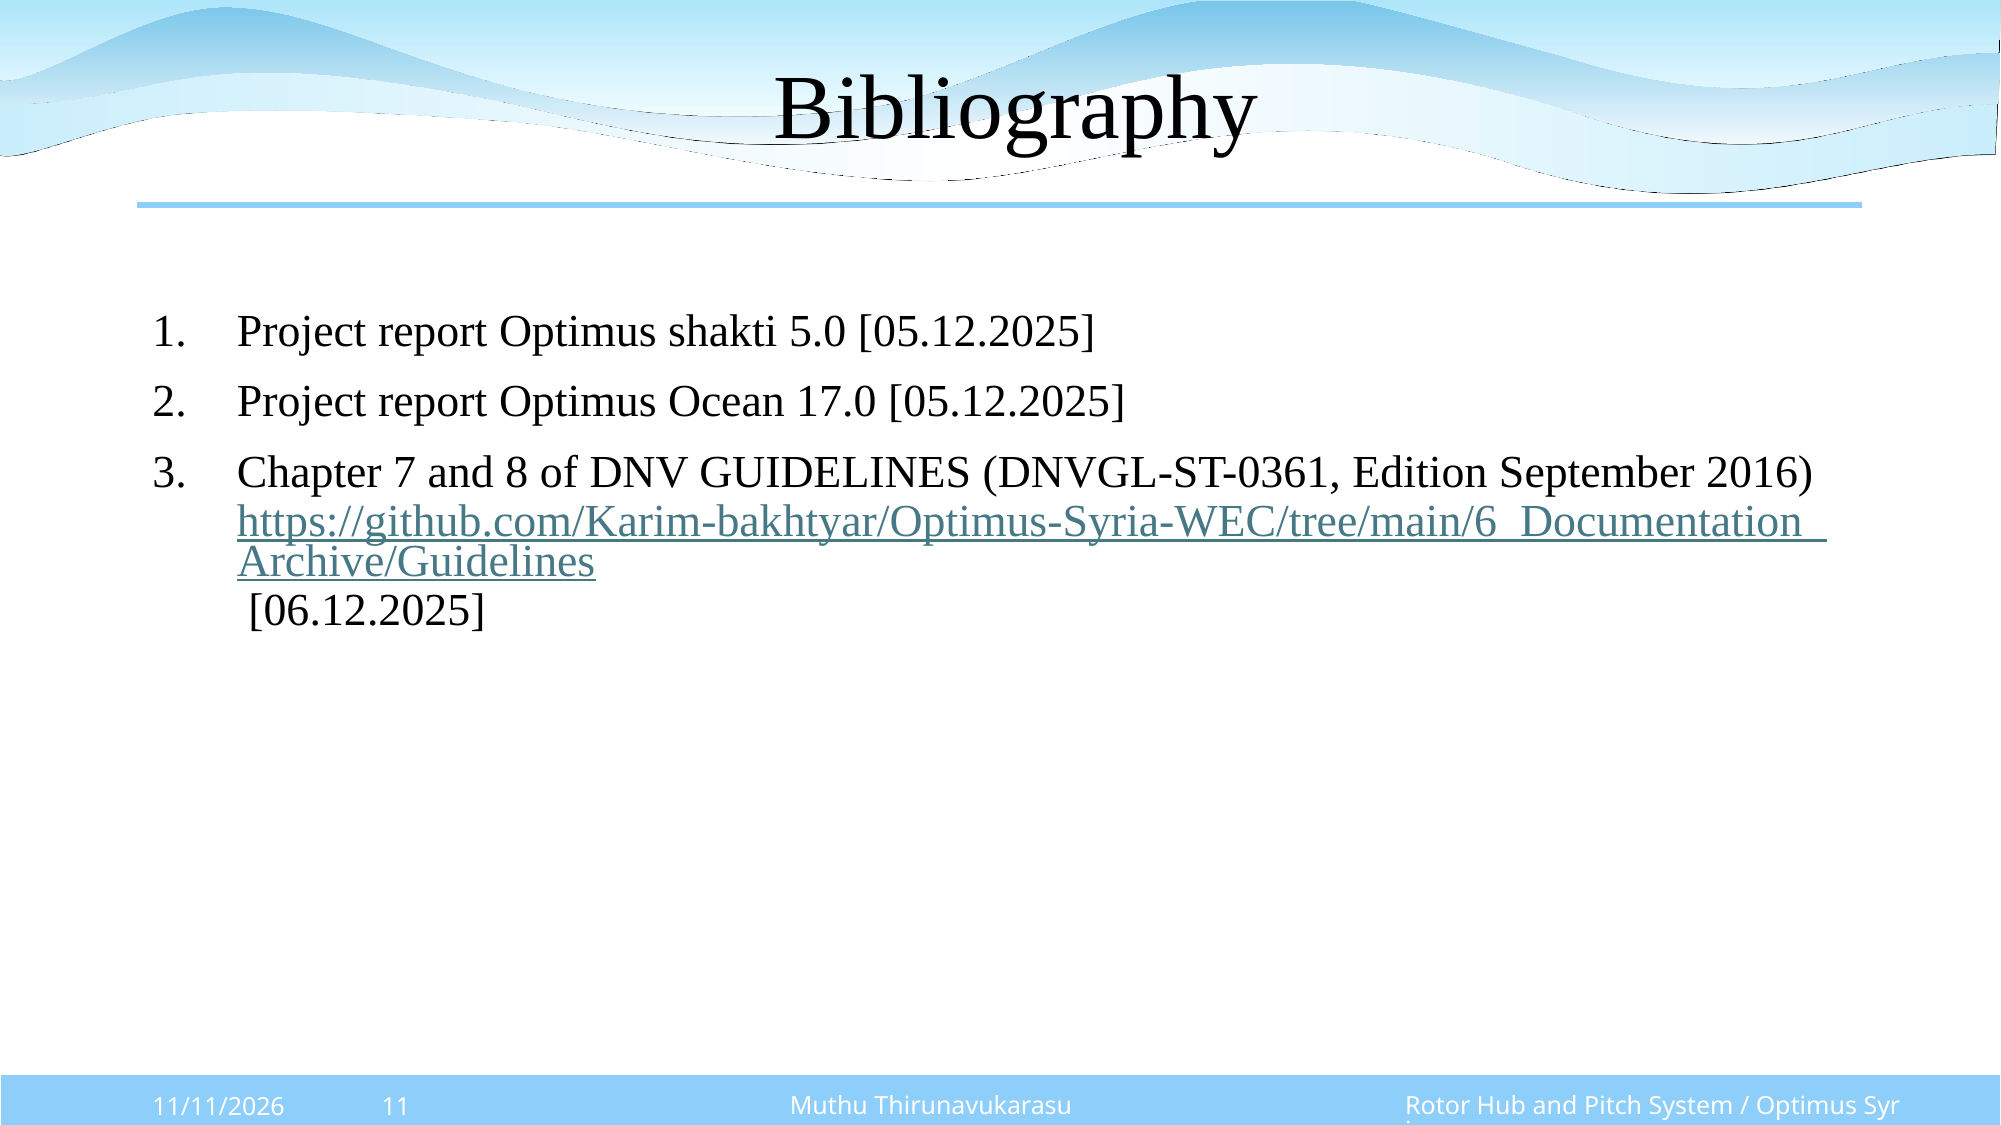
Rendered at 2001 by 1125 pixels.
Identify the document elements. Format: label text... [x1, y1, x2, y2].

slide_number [137, 1077, 319, 1125]
list Muthu Thirunavukarasu [472, 1076, 1391, 1125]
slide_number 11 [319, 1077, 472, 1125]
list Project report Optimus shakti 5.0 [05.12.2025] Project report Optimus Ocean 17.0 [05.12.2025] Chapter 7 and 8 of DNV GUIDELINES (DNVGL-ST-0361, Edition September 2016) https://github.com/Karim-bakhtyar/Optimus-Syria-WEC/tree/main/6_Documentation_Archive/Guidelines [06.12.2025] [137, 299, 1863, 1014]
text_box Bibliography [153, 0, 1879, 218]
footer Rotor Hub and Pitch System / Optimus Syria [1391, 1076, 1918, 1125]
